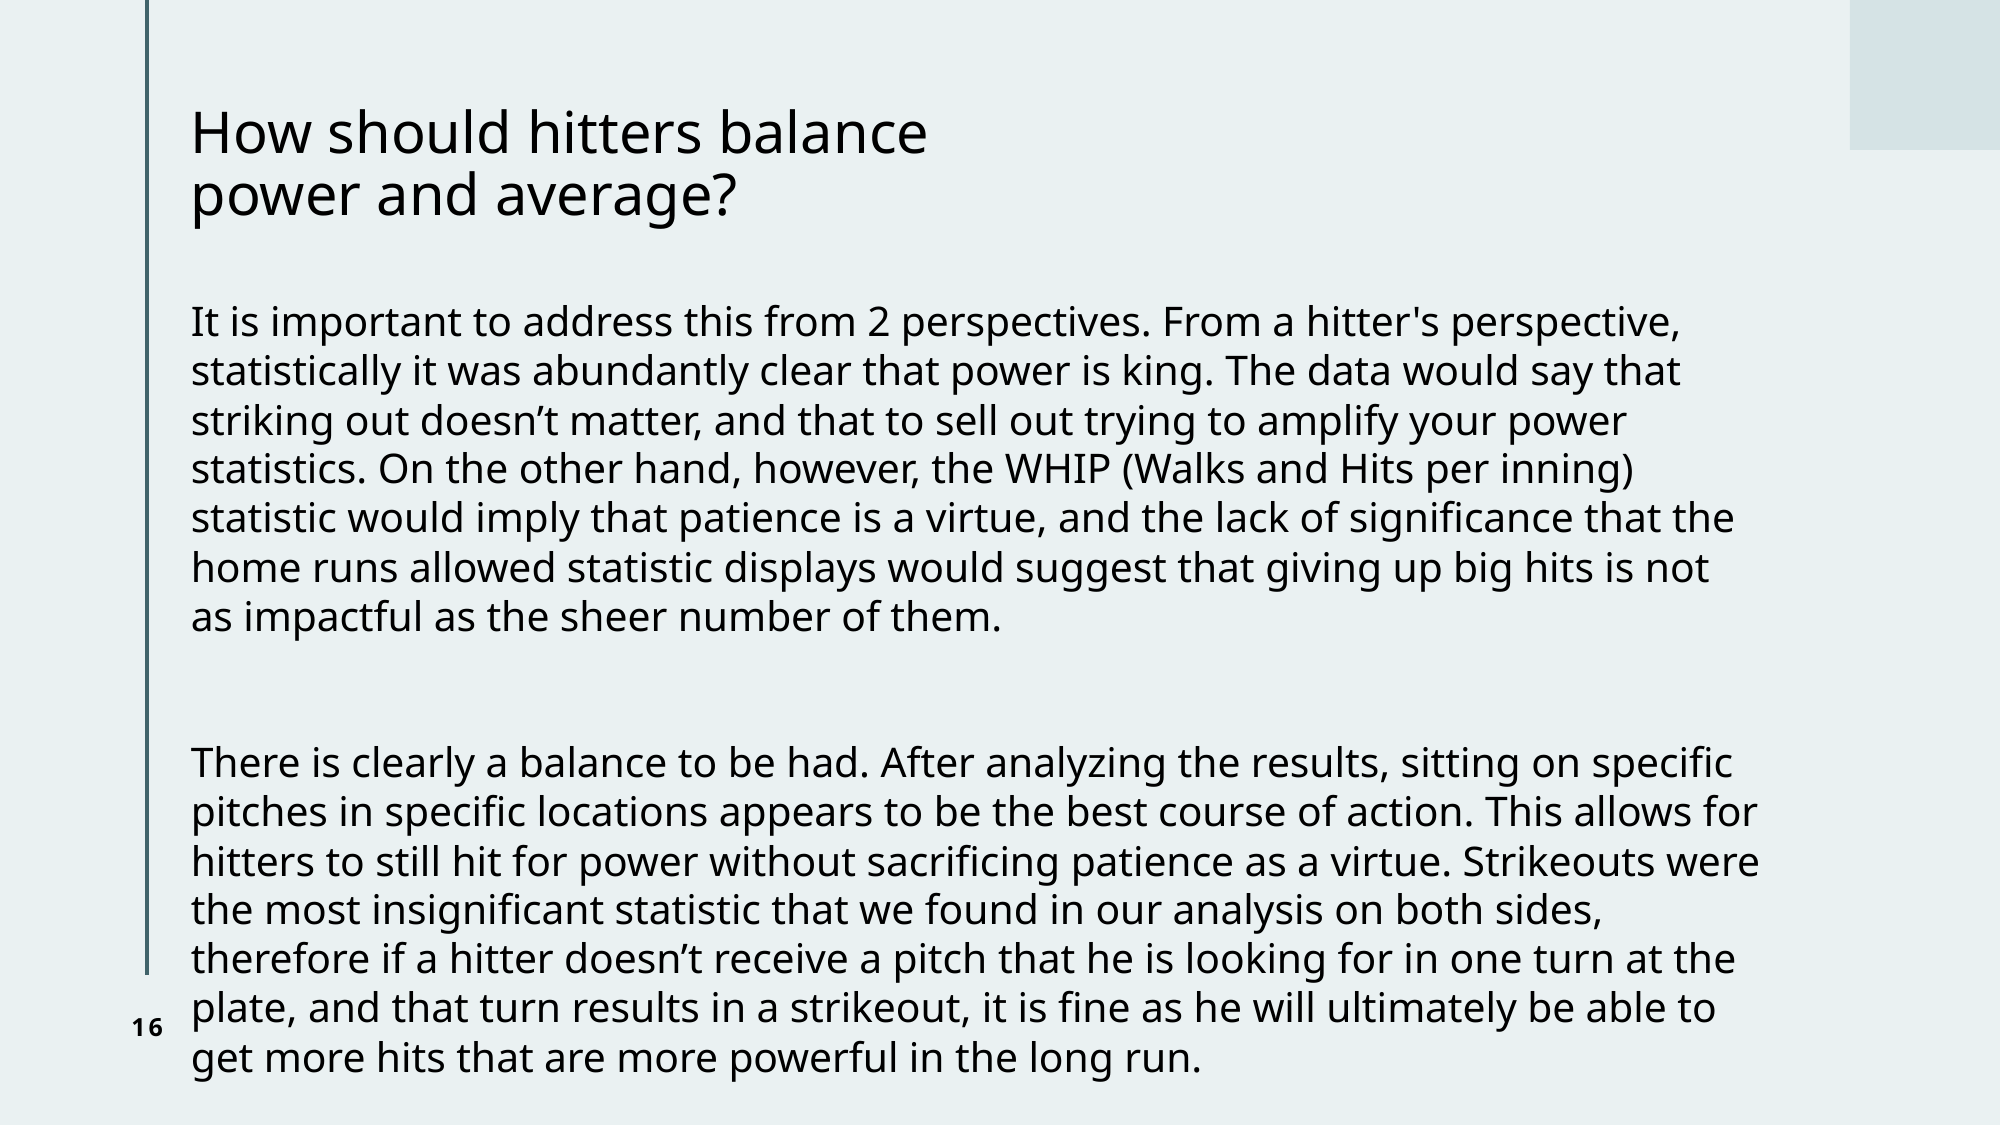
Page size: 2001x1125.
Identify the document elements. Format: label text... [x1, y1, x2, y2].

list It is important to address this from 2 perspectives. From a hitter's perspective, statistically it was abundantly clear that power is king. The data would say that striking out doesn’t matter, and that to sell out trying to amplify your power statistics. On the other hand, however, the WHIP (Walks and Hits per inning) statistic would imply that patience is a virtue, and the lack of significance that the home runs allowed statistic displays would suggest that giving up big hits is not as impactful as the sheer number of them. There is clearly a balance to be had. After analyzing the results, sitting on specific pitches in specific locations appears to be the best course of action. This allows for hitters to still hit for power without sacrificing patience as a virtue. Strikeouts were the most insignificant statistic that we found in our analysis on both sides, therefore if a hitter doesn’t receive a pitch that he is looking for in one turn at the plate, and that turn results in a strikeout, it is fine as he will ultimately be able to get more hits that are more powerful in the long run. [190, 294, 1765, 1082]
title How should hitters balance power and average? [190, 86, 952, 294]
slide_number 16 [67, 975, 227, 1082]
